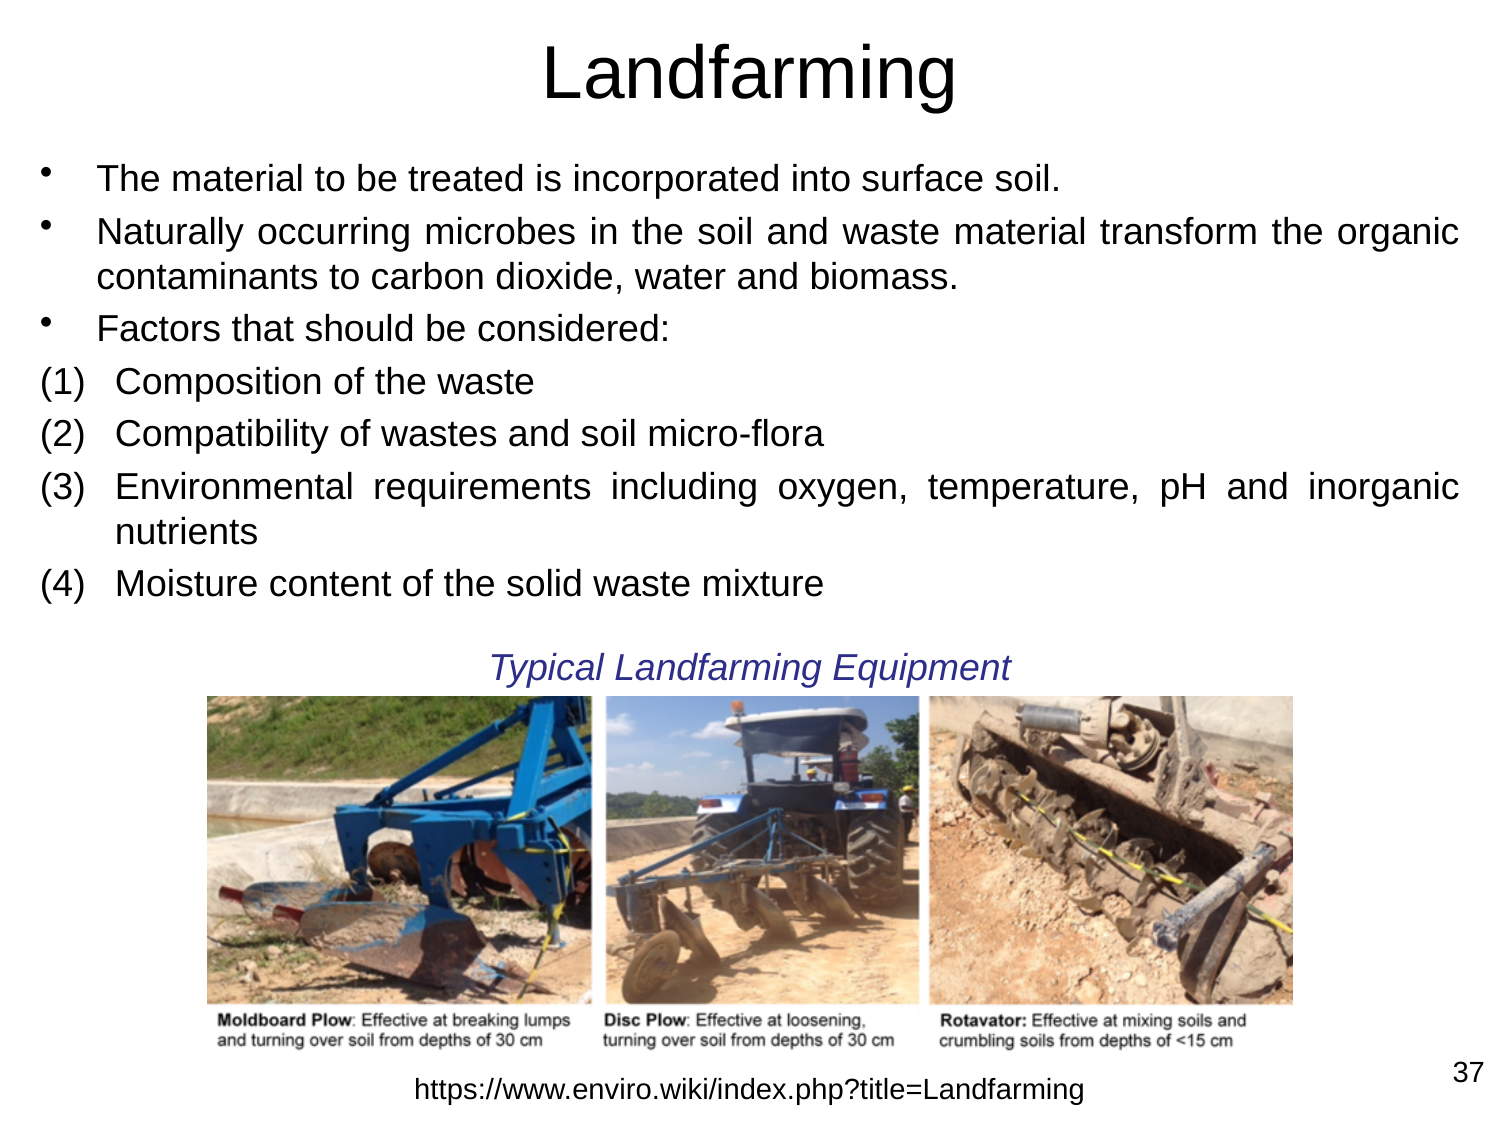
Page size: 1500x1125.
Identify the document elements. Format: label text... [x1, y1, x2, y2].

text_box https://www.enviro.wiki/index.php?title=Landfarming [385, 1062, 1115, 1113]
picture [207, 696, 1293, 1054]
slide_number 37 [1149, 1045, 1500, 1124]
title Landfarming [75, 0, 1425, 137]
list The material to be treated is incorporated into surface soil. Naturally occurring microbes in the soil and waste material transform the organic contaminants to carbon dioxide, water and biomass. Factors that should be considered: Composition of the waste Compatibility of wastes and soil micro-flora Environmental requirements including oxygen, temperature, pH and inorganic nutrients Moisture content of the solid waste mixture [24, 146, 1475, 666]
text_box Typical Landfarming Equipment [473, 635, 1027, 694]
